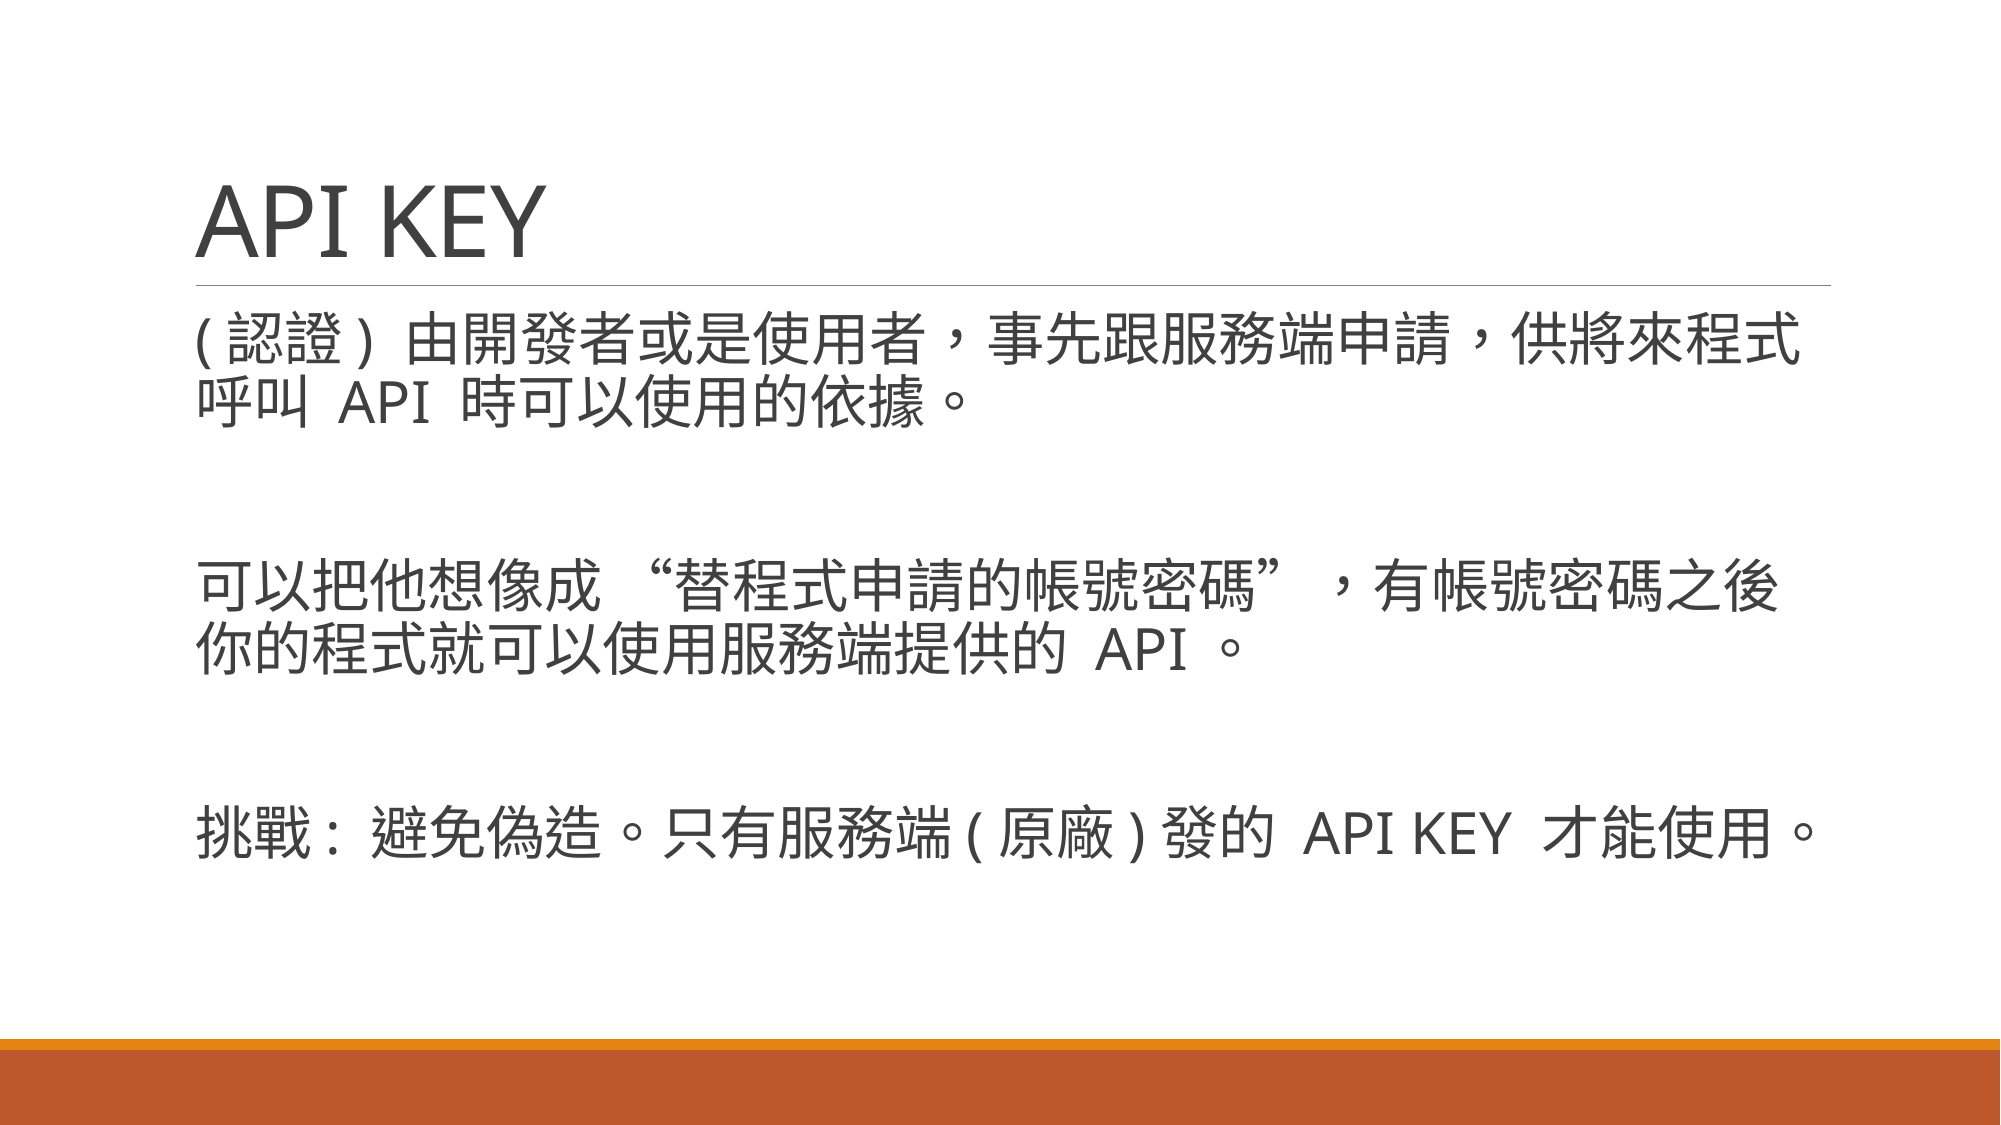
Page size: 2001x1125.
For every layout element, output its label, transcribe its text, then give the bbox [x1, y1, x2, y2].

title API KEY [180, 47, 1830, 285]
list (認證) 由開發者或是使用者，事先跟服務端申請，供將來程式呼叫 API 時可以使用的依據。 可以把他想像成 “替程式申請的帳號密碼”，有帳號密碼之後你的程式就可以使用服務端提供的 API。 挑戰: 避免偽造。只有服務端(原廠)發的 API KEY 才能使用。 [180, 302, 1830, 963]
